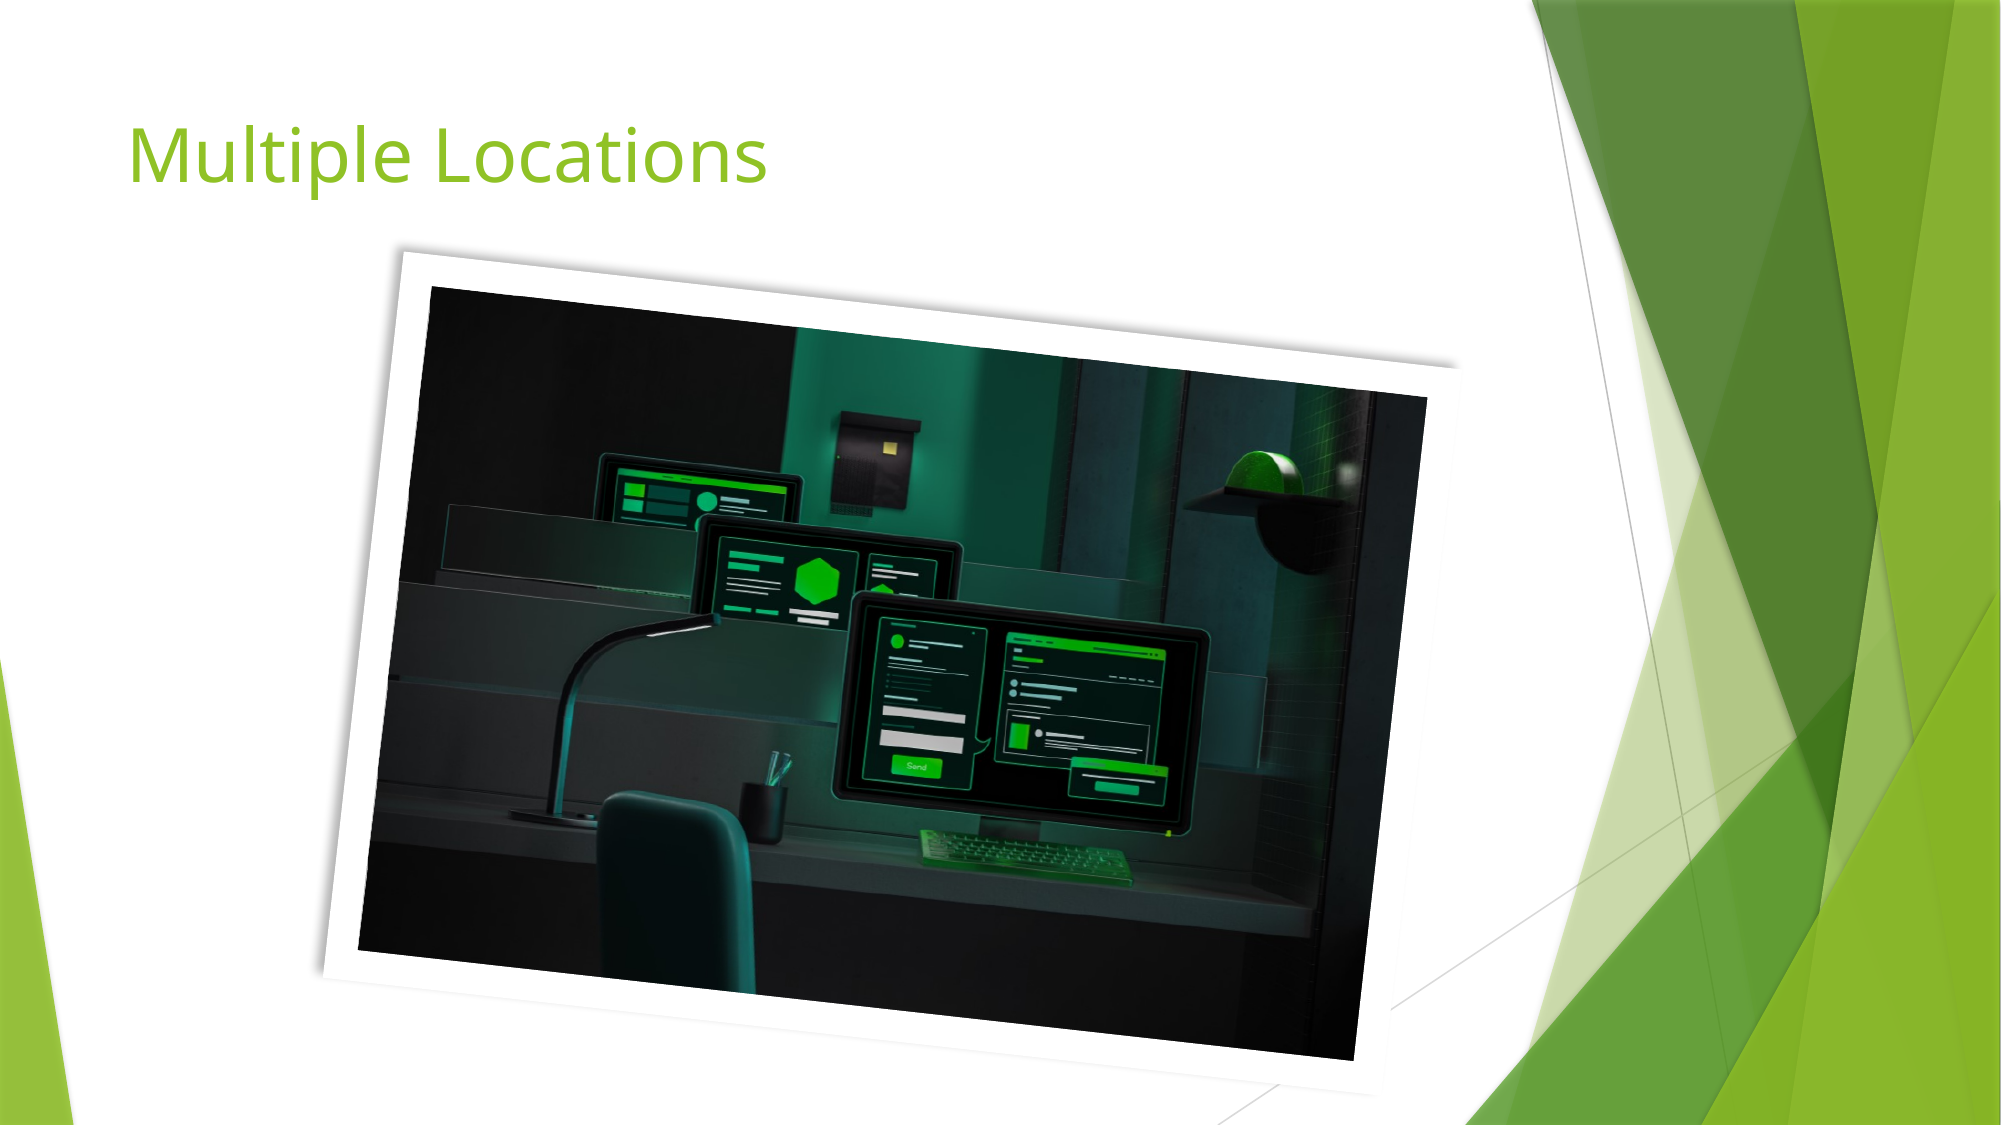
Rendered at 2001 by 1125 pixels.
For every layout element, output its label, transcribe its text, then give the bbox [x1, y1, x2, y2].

title Multiple Locations [111, 99, 1522, 317]
picture [359, 287, 1427, 1060]
